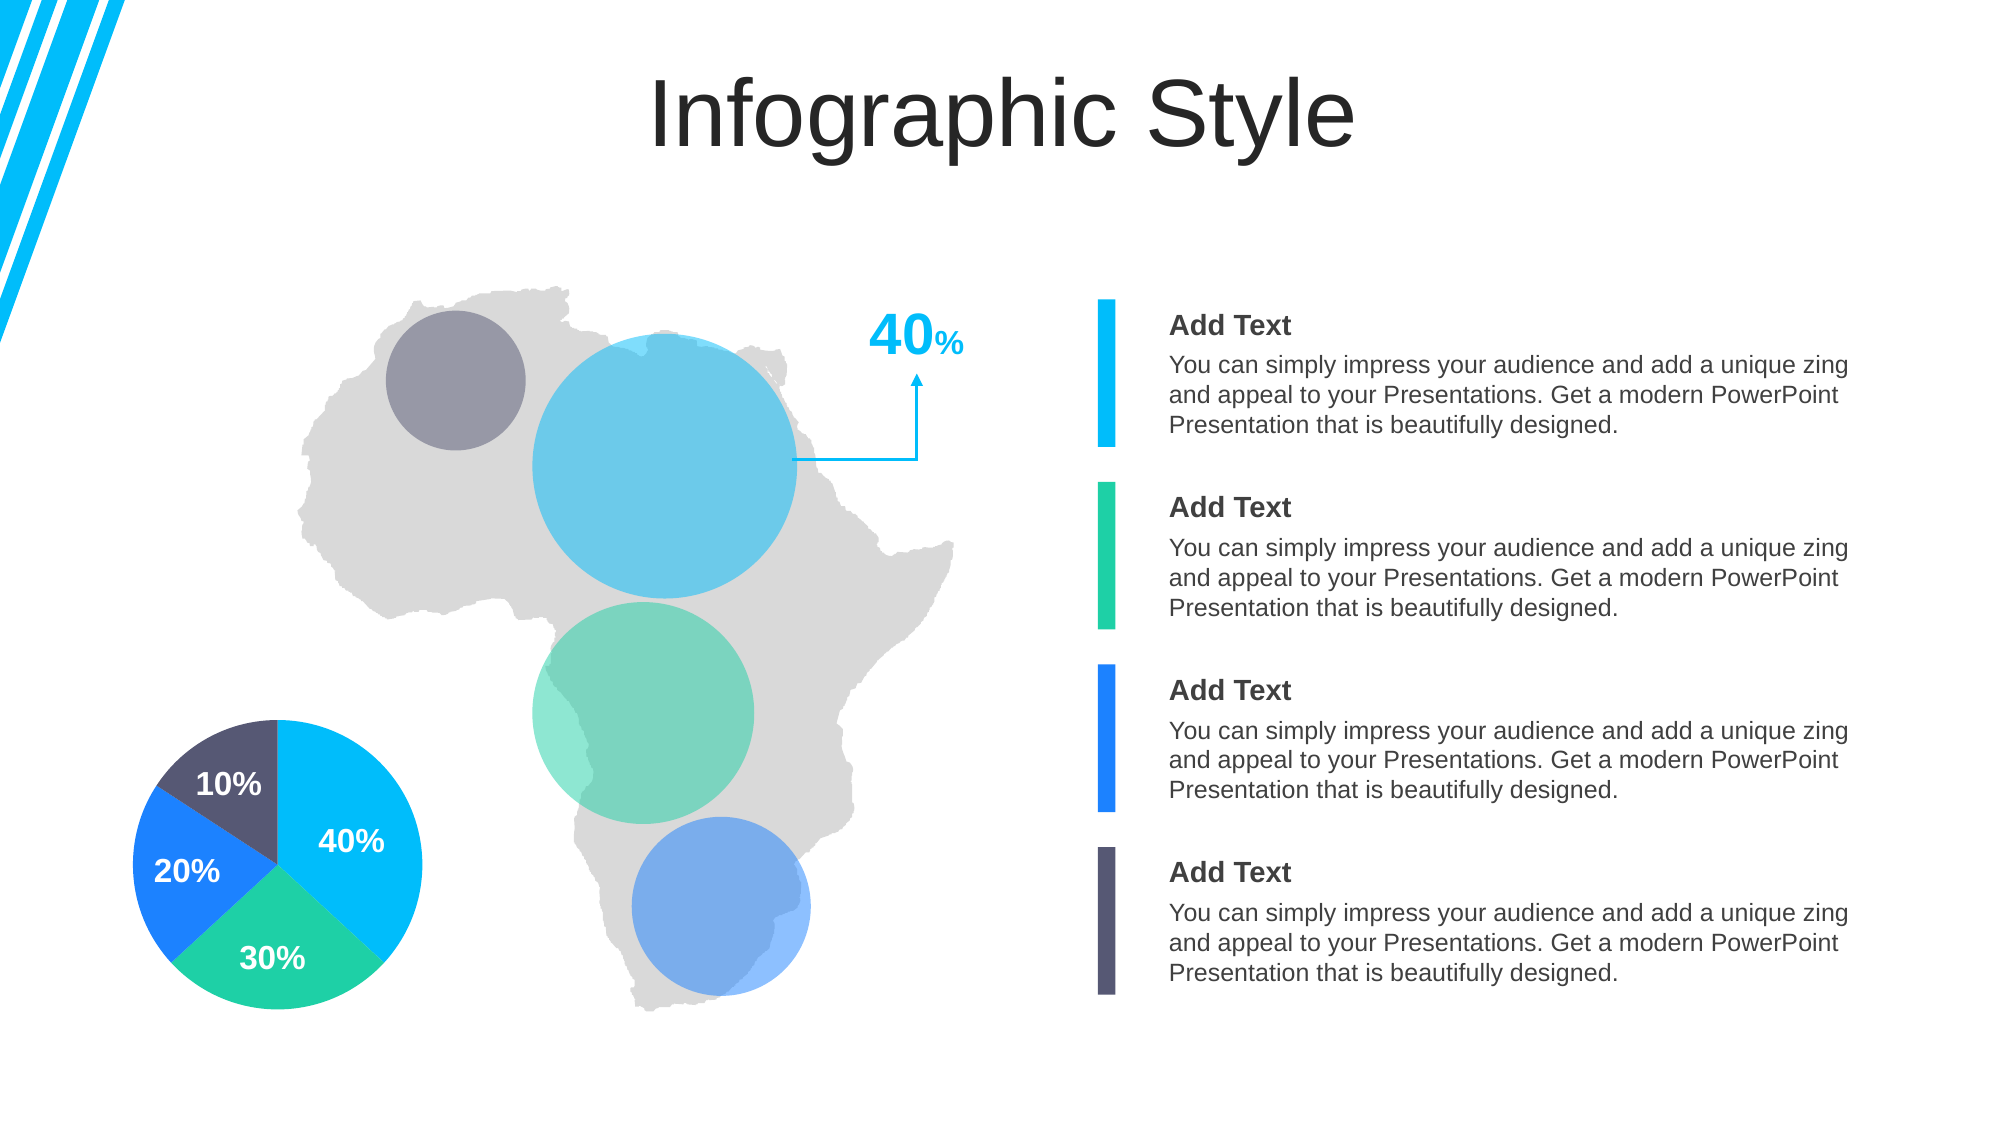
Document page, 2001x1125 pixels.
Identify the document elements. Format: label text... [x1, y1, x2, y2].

text_box [1097, 298, 1117, 448]
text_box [793, 374, 917, 460]
text_box [531, 601, 756, 826]
text_box [1097, 481, 1117, 631]
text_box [1154, 481, 1892, 631]
list Infographic Style [53, 55, 1952, 175]
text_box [1154, 663, 1892, 813]
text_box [1154, 298, 1892, 448]
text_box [1154, 846, 1892, 996]
text_box [630, 815, 812, 997]
text_box [1097, 663, 1117, 813]
text_box [1097, 846, 1117, 996]
text_box [531, 332, 799, 600]
text_box [297, 286, 954, 1012]
chart [108, 700, 455, 1024]
text_box [384, 309, 527, 452]
text_box 40% [841, 288, 993, 374]
